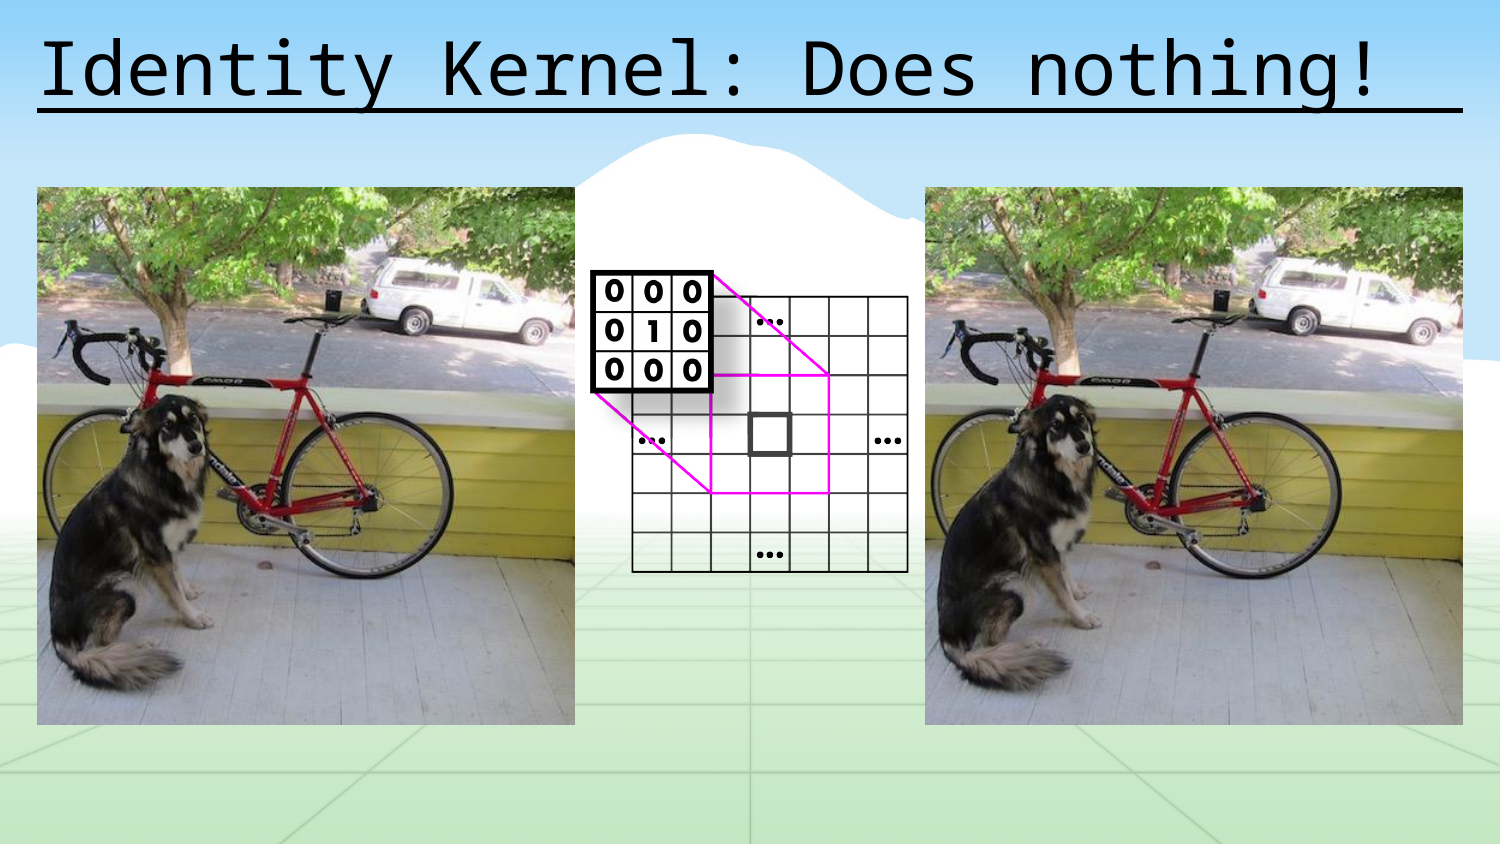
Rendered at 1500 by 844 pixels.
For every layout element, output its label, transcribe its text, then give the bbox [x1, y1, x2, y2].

title Identity Kernel: Does nothing! [20, 31, 1479, 126]
picture [0, 0, 1500, 844]
